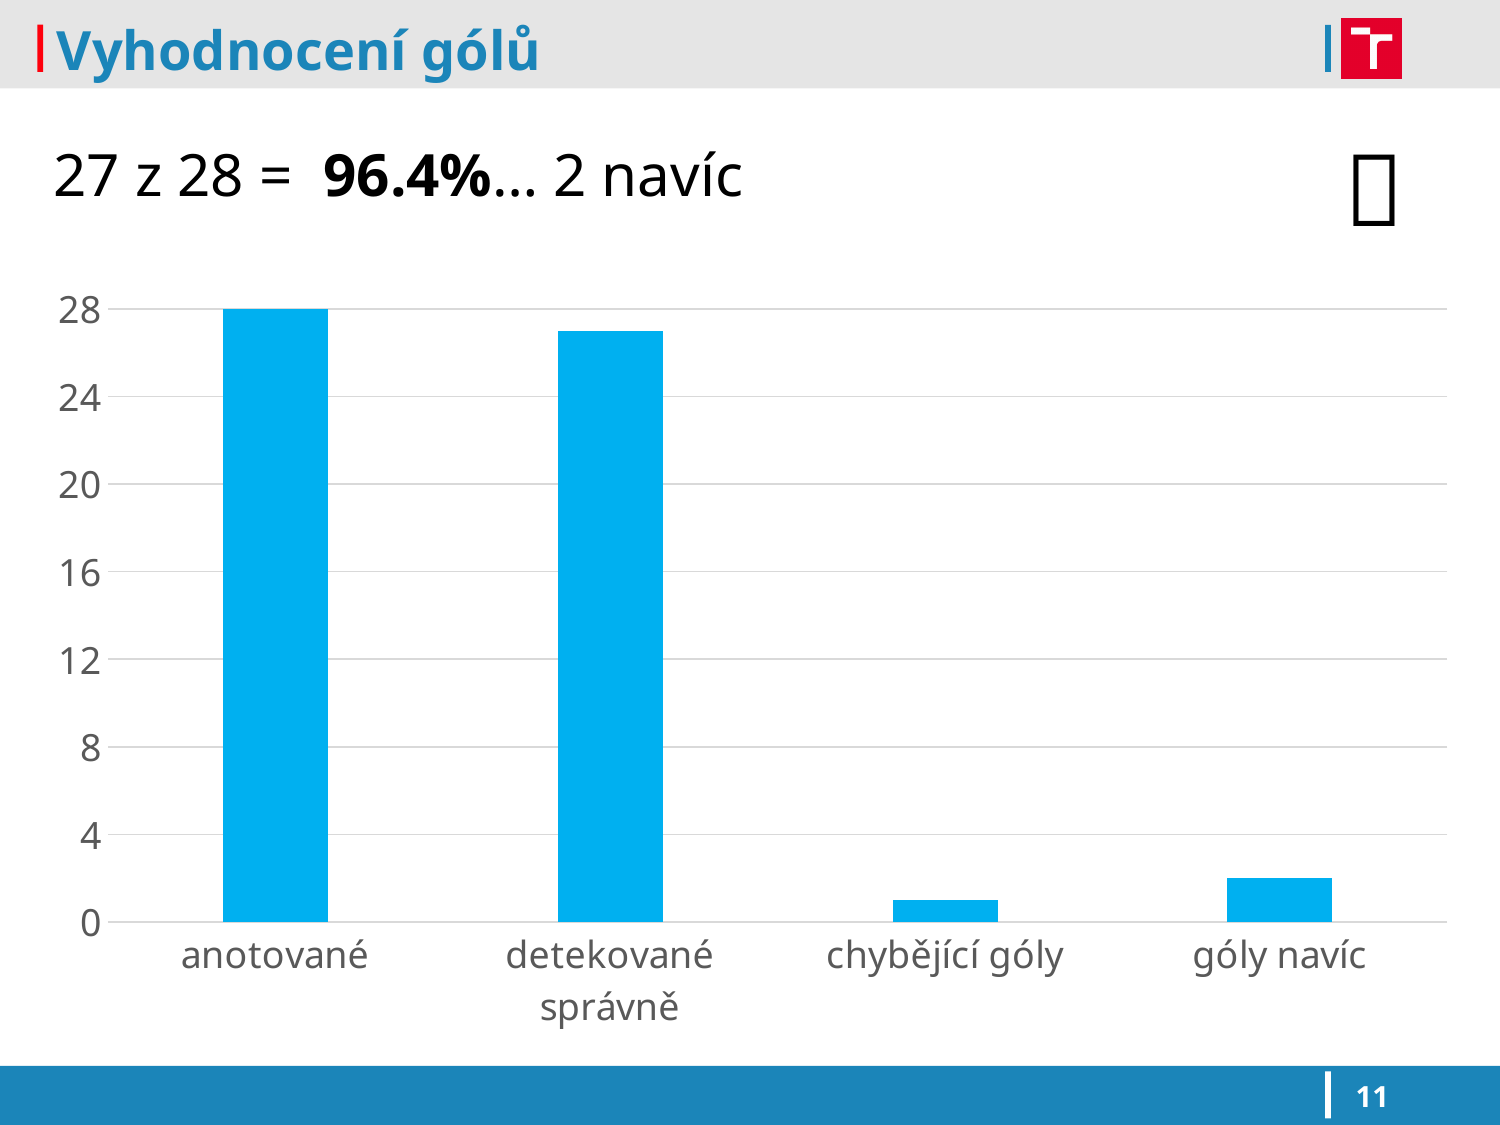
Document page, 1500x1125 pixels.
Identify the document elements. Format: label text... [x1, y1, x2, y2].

text_box  [1329, 119, 1420, 255]
slide_number 11 [1340, 1070, 1477, 1125]
text_box 27 z 28 = 96.4%… 2 navíc [38, 130, 759, 216]
picture [1341, 18, 1402, 79]
chart [28, 267, 1477, 1047]
title Vyhodnocení gólů [41, 0, 1318, 109]
